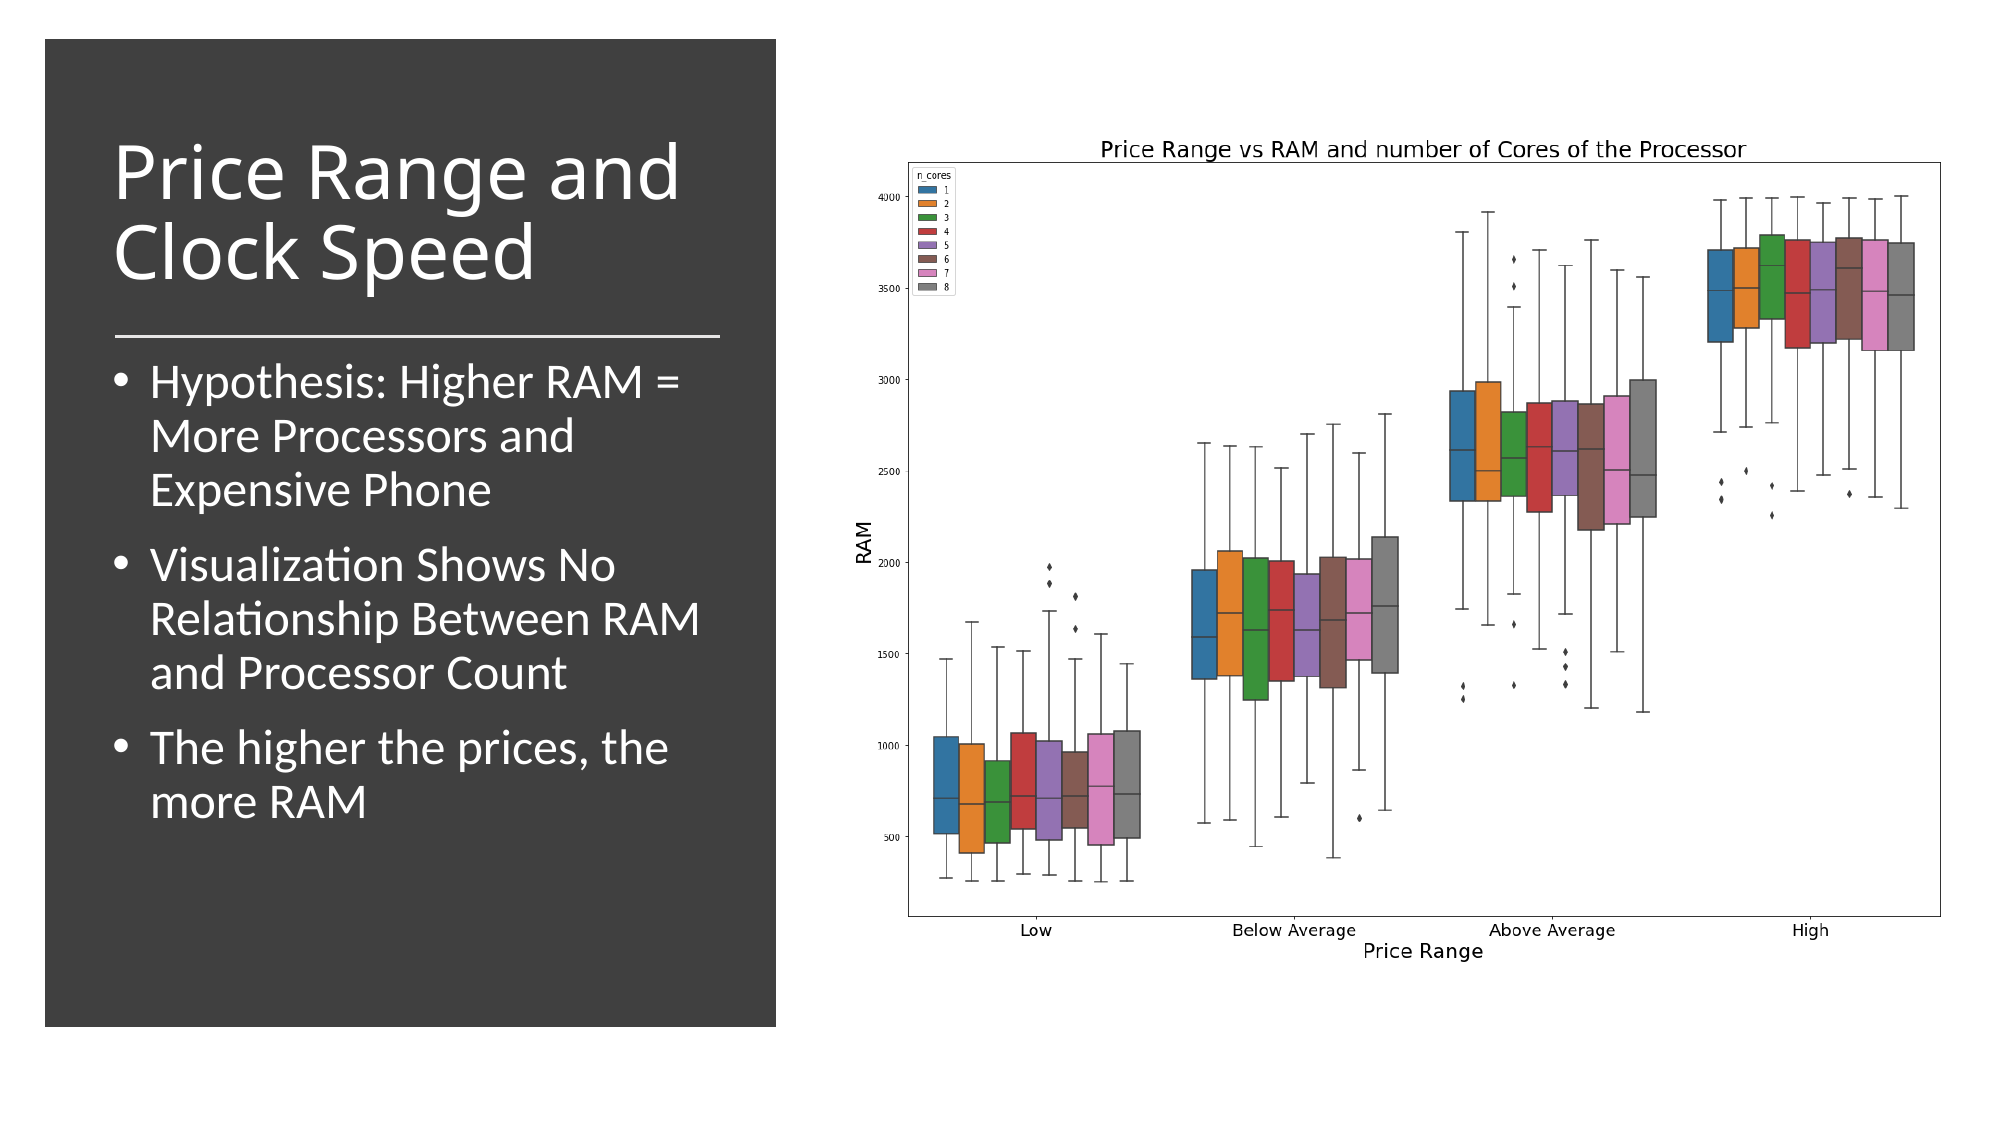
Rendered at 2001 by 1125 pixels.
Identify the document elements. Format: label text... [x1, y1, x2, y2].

title Price Range and Clock Speed [97, 105, 725, 326]
text_box [54, 49, 767, 1018]
list Hypothesis: Higher RAM = More Processors and Expensive Phone Visualization Shows No Relationship Between RAM and Processor Count The higher the prices, the more RAM [97, 348, 725, 967]
picture [848, 133, 1945, 968]
